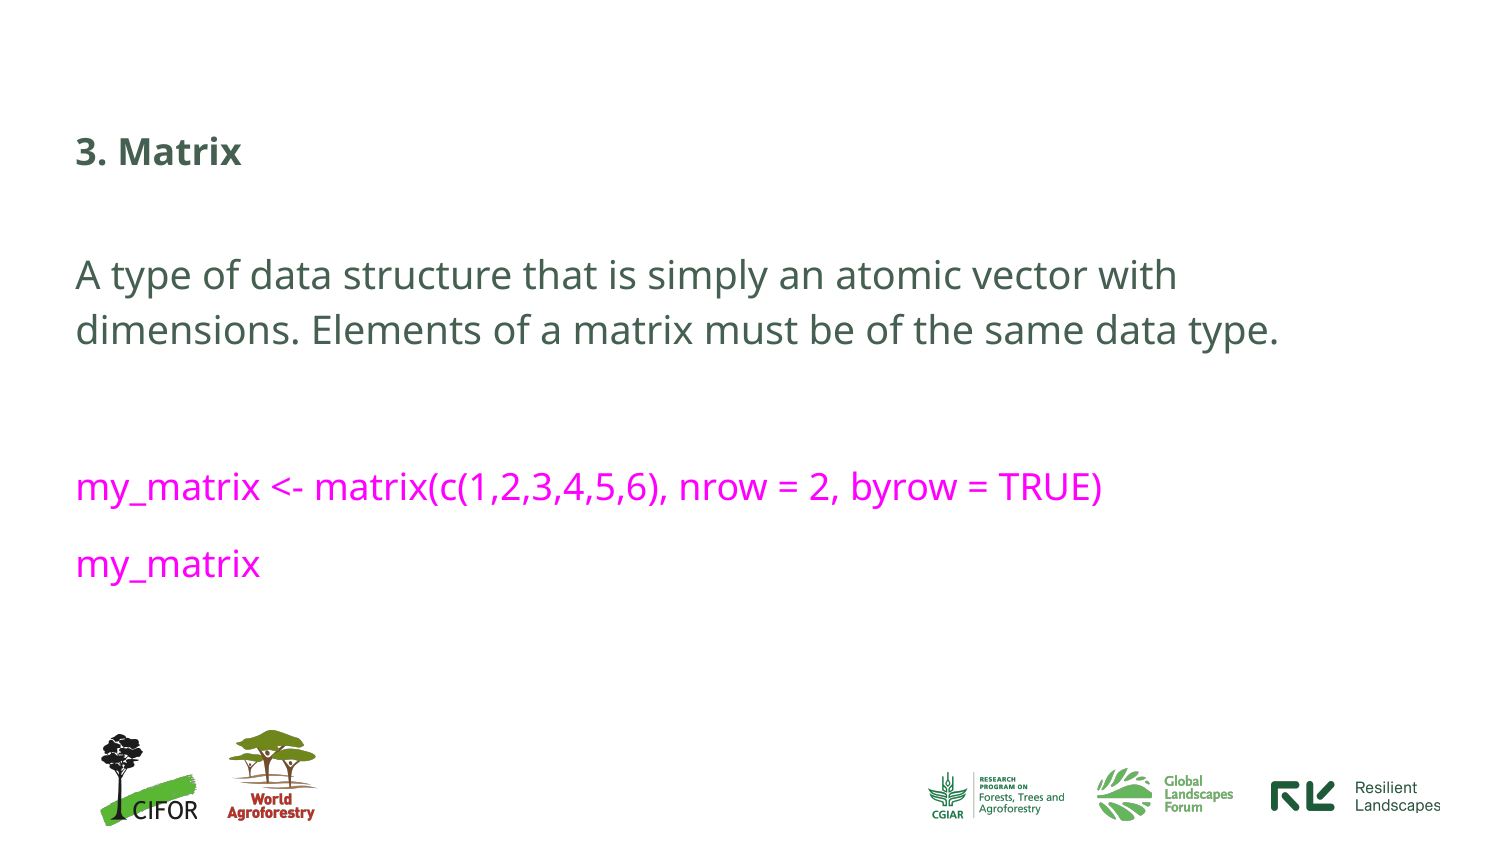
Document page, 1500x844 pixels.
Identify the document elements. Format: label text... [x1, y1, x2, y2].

picture [227, 730, 318, 821]
picture [928, 771, 1064, 819]
picture [100, 734, 197, 826]
picture [1271, 781, 1440, 813]
picture [1097, 768, 1233, 821]
text_box 3. Matrix A type of data structure that is simply an atomic vector with dimensions. Elements of a matrix must be of the same data type. my_matrix <- matrix(c(1,2,3,4,5,6), nrow = 2, byrow = TRUE) my_matrix [60, 112, 1428, 600]
